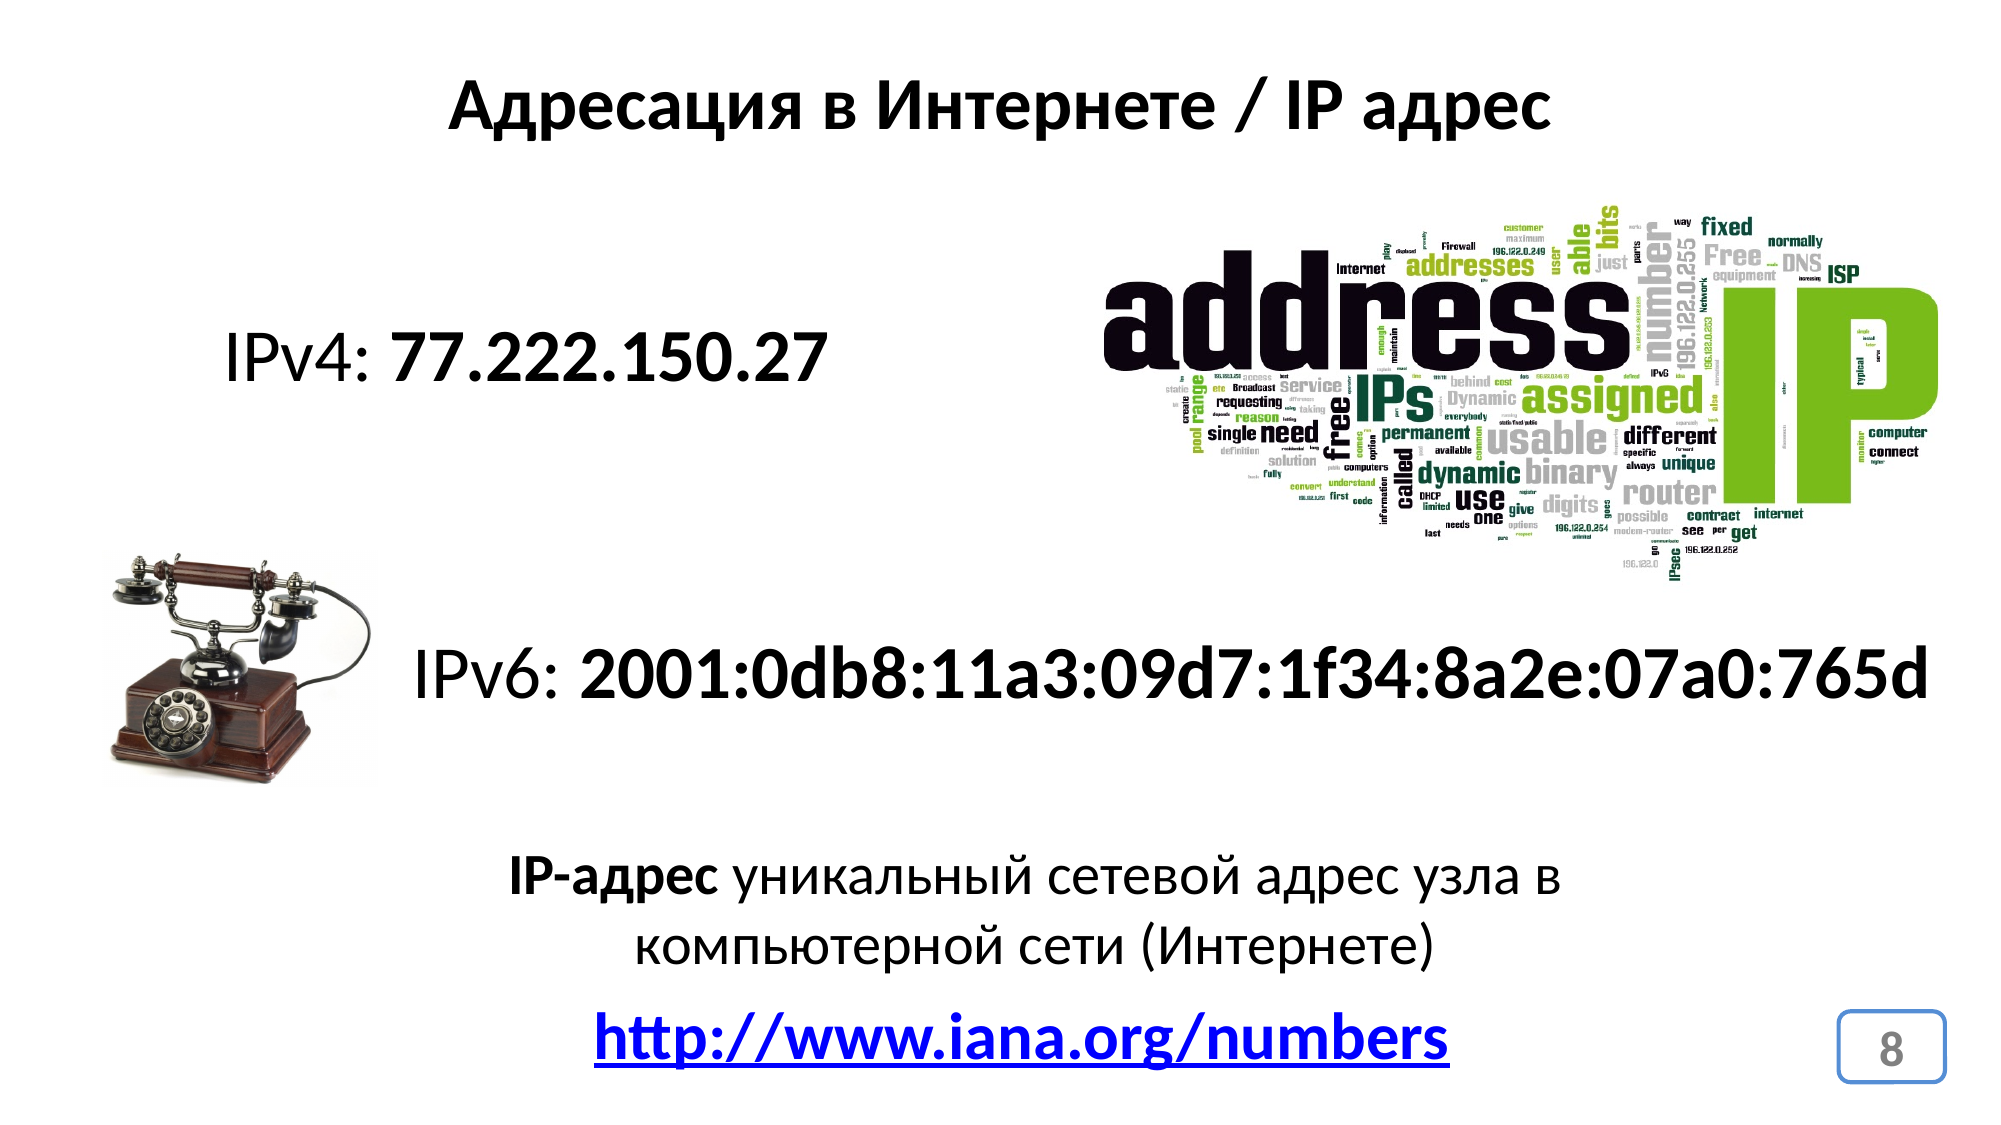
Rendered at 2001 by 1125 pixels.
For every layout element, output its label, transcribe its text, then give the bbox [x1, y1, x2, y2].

picture [101, 550, 378, 788]
text_box http://www.iana.org/numbers [579, 985, 1466, 1080]
picture [1104, 184, 1943, 604]
slide_number 8 [1836, 1009, 1948, 1085]
text_box IP-адрес уникальный сетевой адрес узла в компьютерной сети (Интернете) [468, 828, 1603, 984]
text_box IPv4: 77.222.150.27 [208, 298, 1099, 404]
text_box IPv6: 2001:0db8:11a3:09d7:1f34:8a2e:07a0:765d [397, 627, 2000, 710]
text_box Адресация в Интернете / IP адрес [0, 47, 2000, 153]
